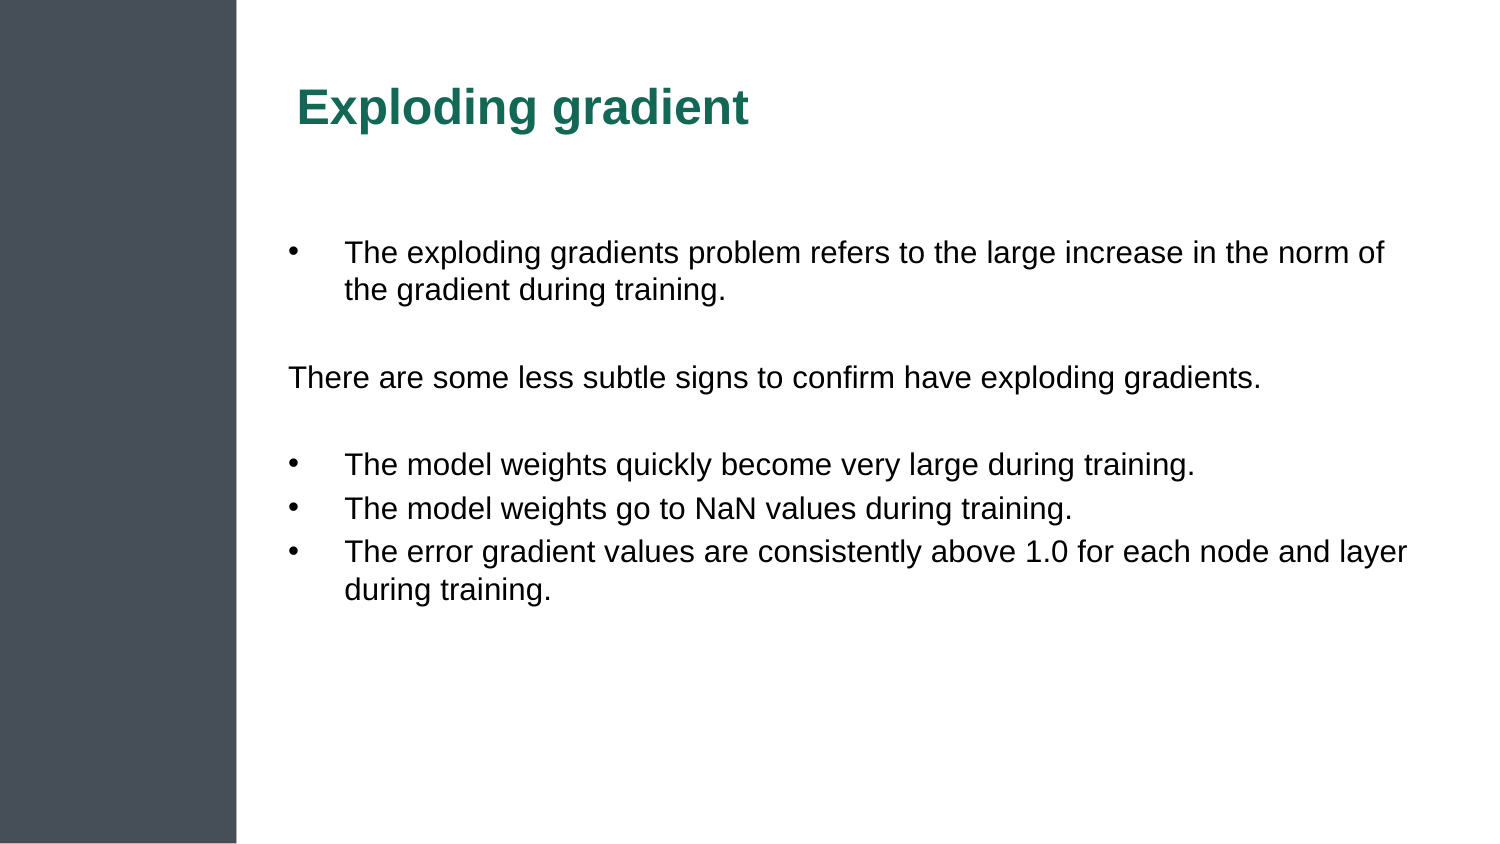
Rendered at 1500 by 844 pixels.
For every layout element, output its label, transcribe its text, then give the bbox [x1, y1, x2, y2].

list The exploding gradients problem refers to the large increase in the norm of the gradient during training. There are some less subtle signs to confirm have exploding gradients. The model weights quickly become very large during training. The model weights go to NaN values during training. The error gradient values are consistently above 1.0 for each node and layer during training. [273, 180, 1425, 775]
picture [0, 0, 1500, 844]
title Exploding gradient [281, 33, 1425, 175]
